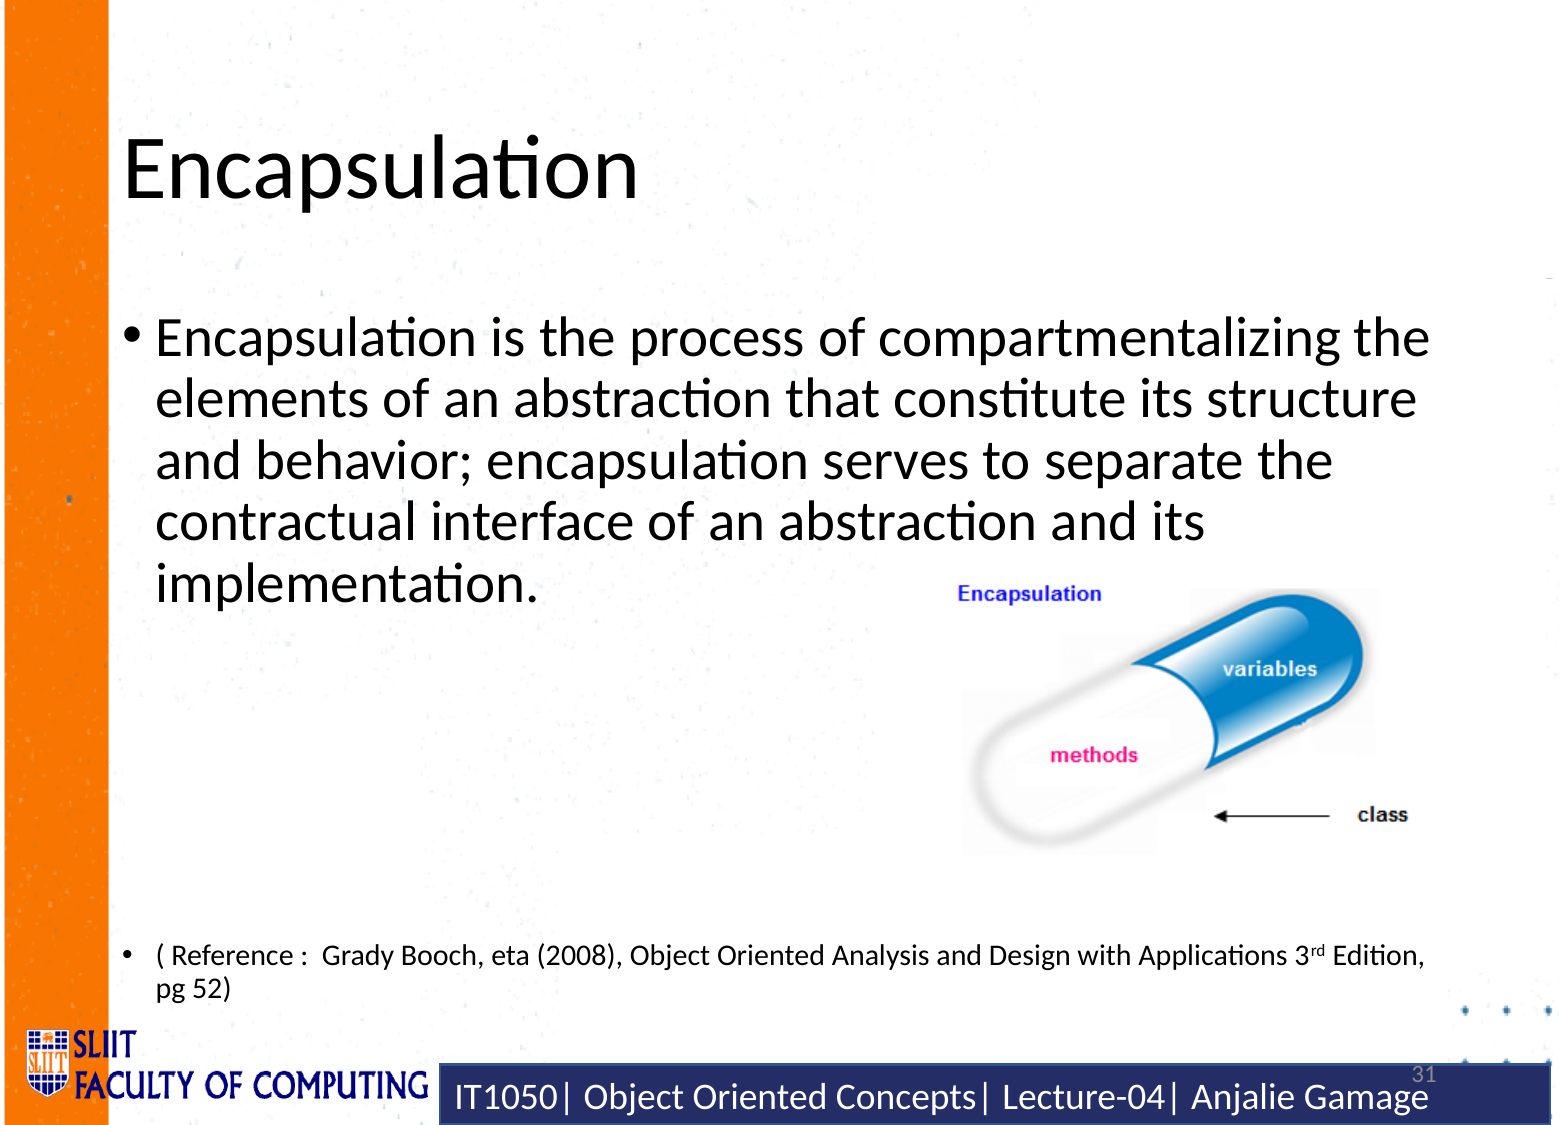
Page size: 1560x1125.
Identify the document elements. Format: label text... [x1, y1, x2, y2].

slide_number 31 [1101, 1042, 1452, 1103]
title Encapsulation [107, 59, 1452, 278]
picture [0, 0, 1560, 1125]
list Encapsulation is the process of compartmentalizing the elements of an abstraction that constitute its structure and behavior; encapsulation serves to separate the contractual interface of an abstraction and its implementation. ( Reference : Grady Booch, eta (2008), Object Oriented Analysis and Design with Applications 3rd Edition, pg 52) [107, 299, 1452, 1020]
